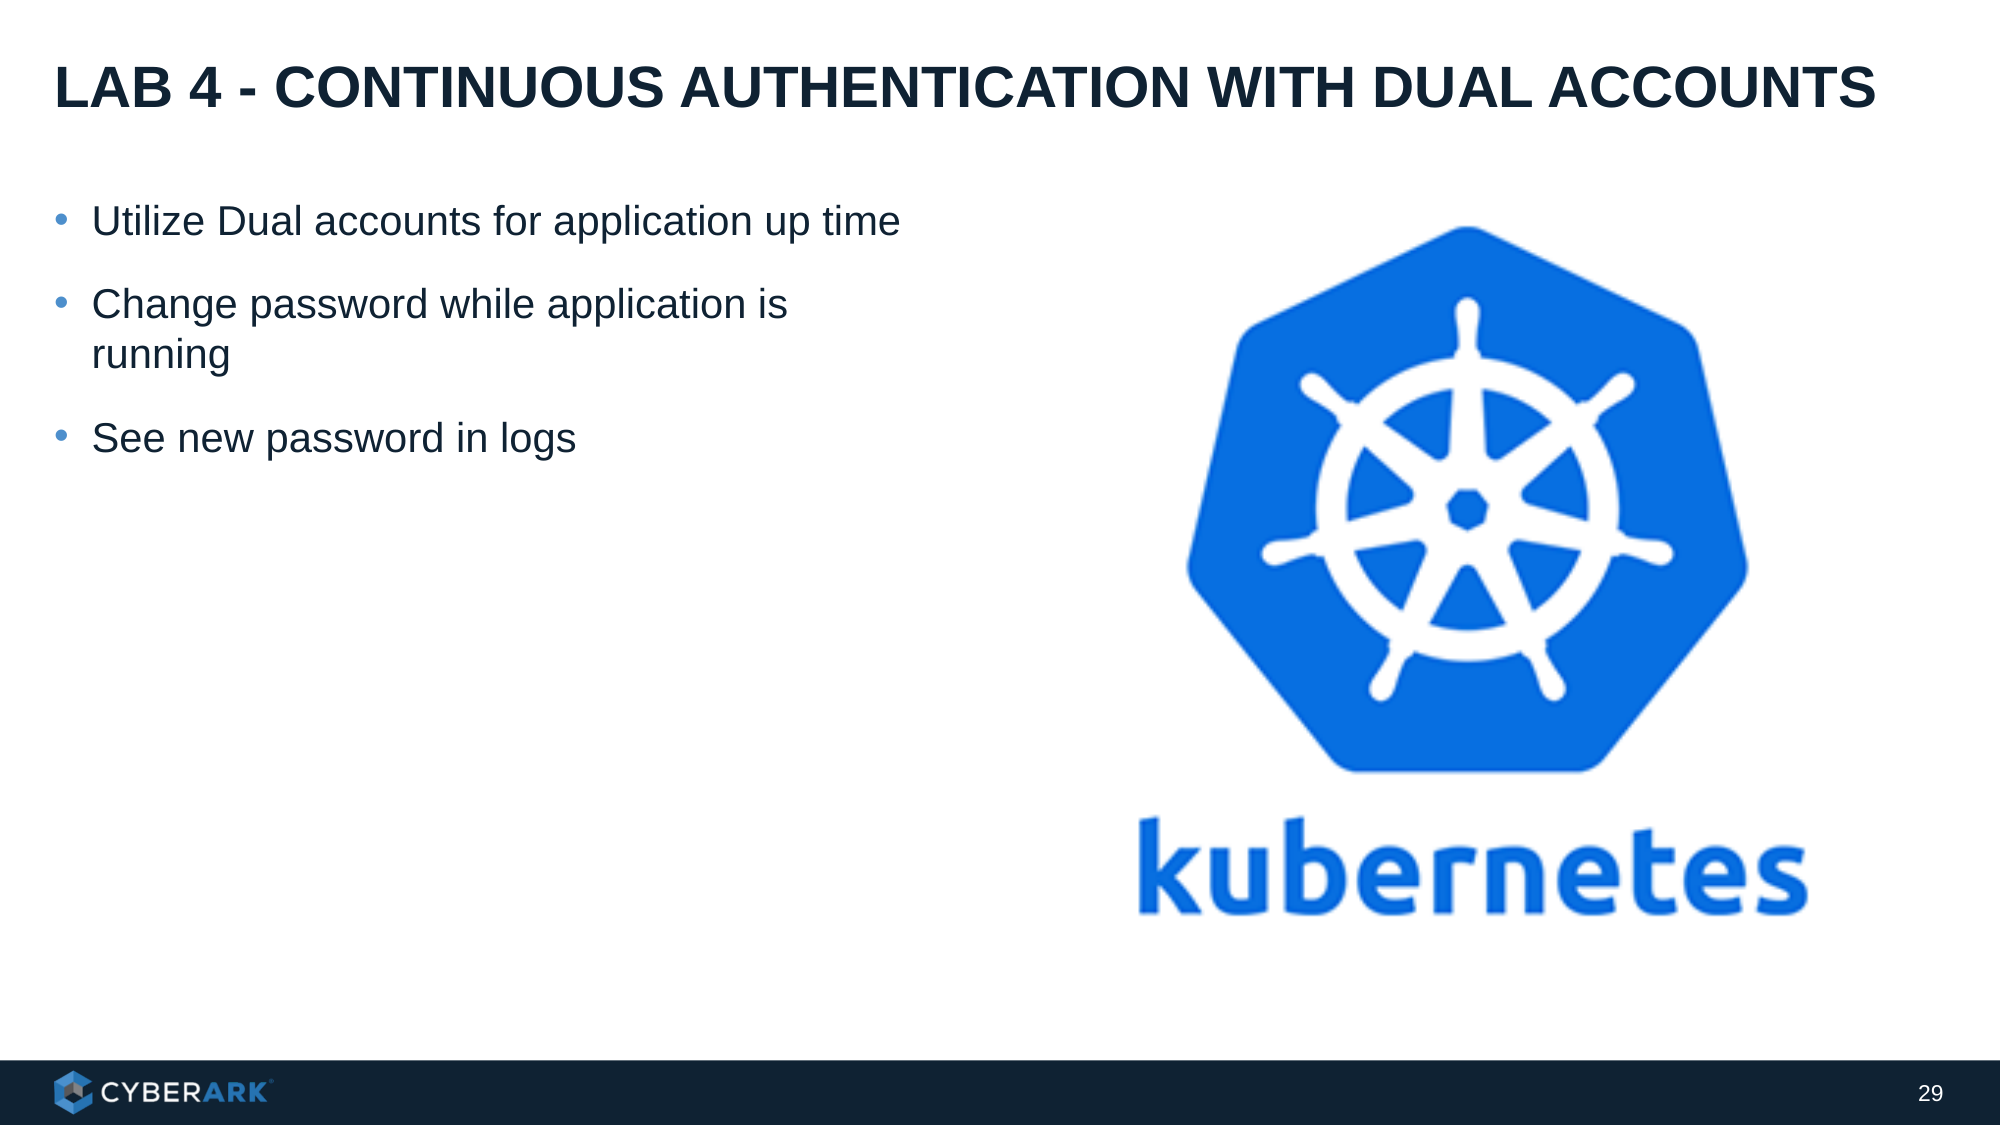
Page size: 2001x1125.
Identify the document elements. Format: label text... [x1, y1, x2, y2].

title Lab 4 - Continuous Authentication with dual accounts [54, 53, 1948, 120]
slide_number 29 [1758, 1077, 1944, 1108]
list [1099, 201, 1835, 937]
list Utilize Dual accounts for application up time Change password while application is running See new password in logs [54, 193, 934, 944]
picture [54, 1070, 274, 1115]
